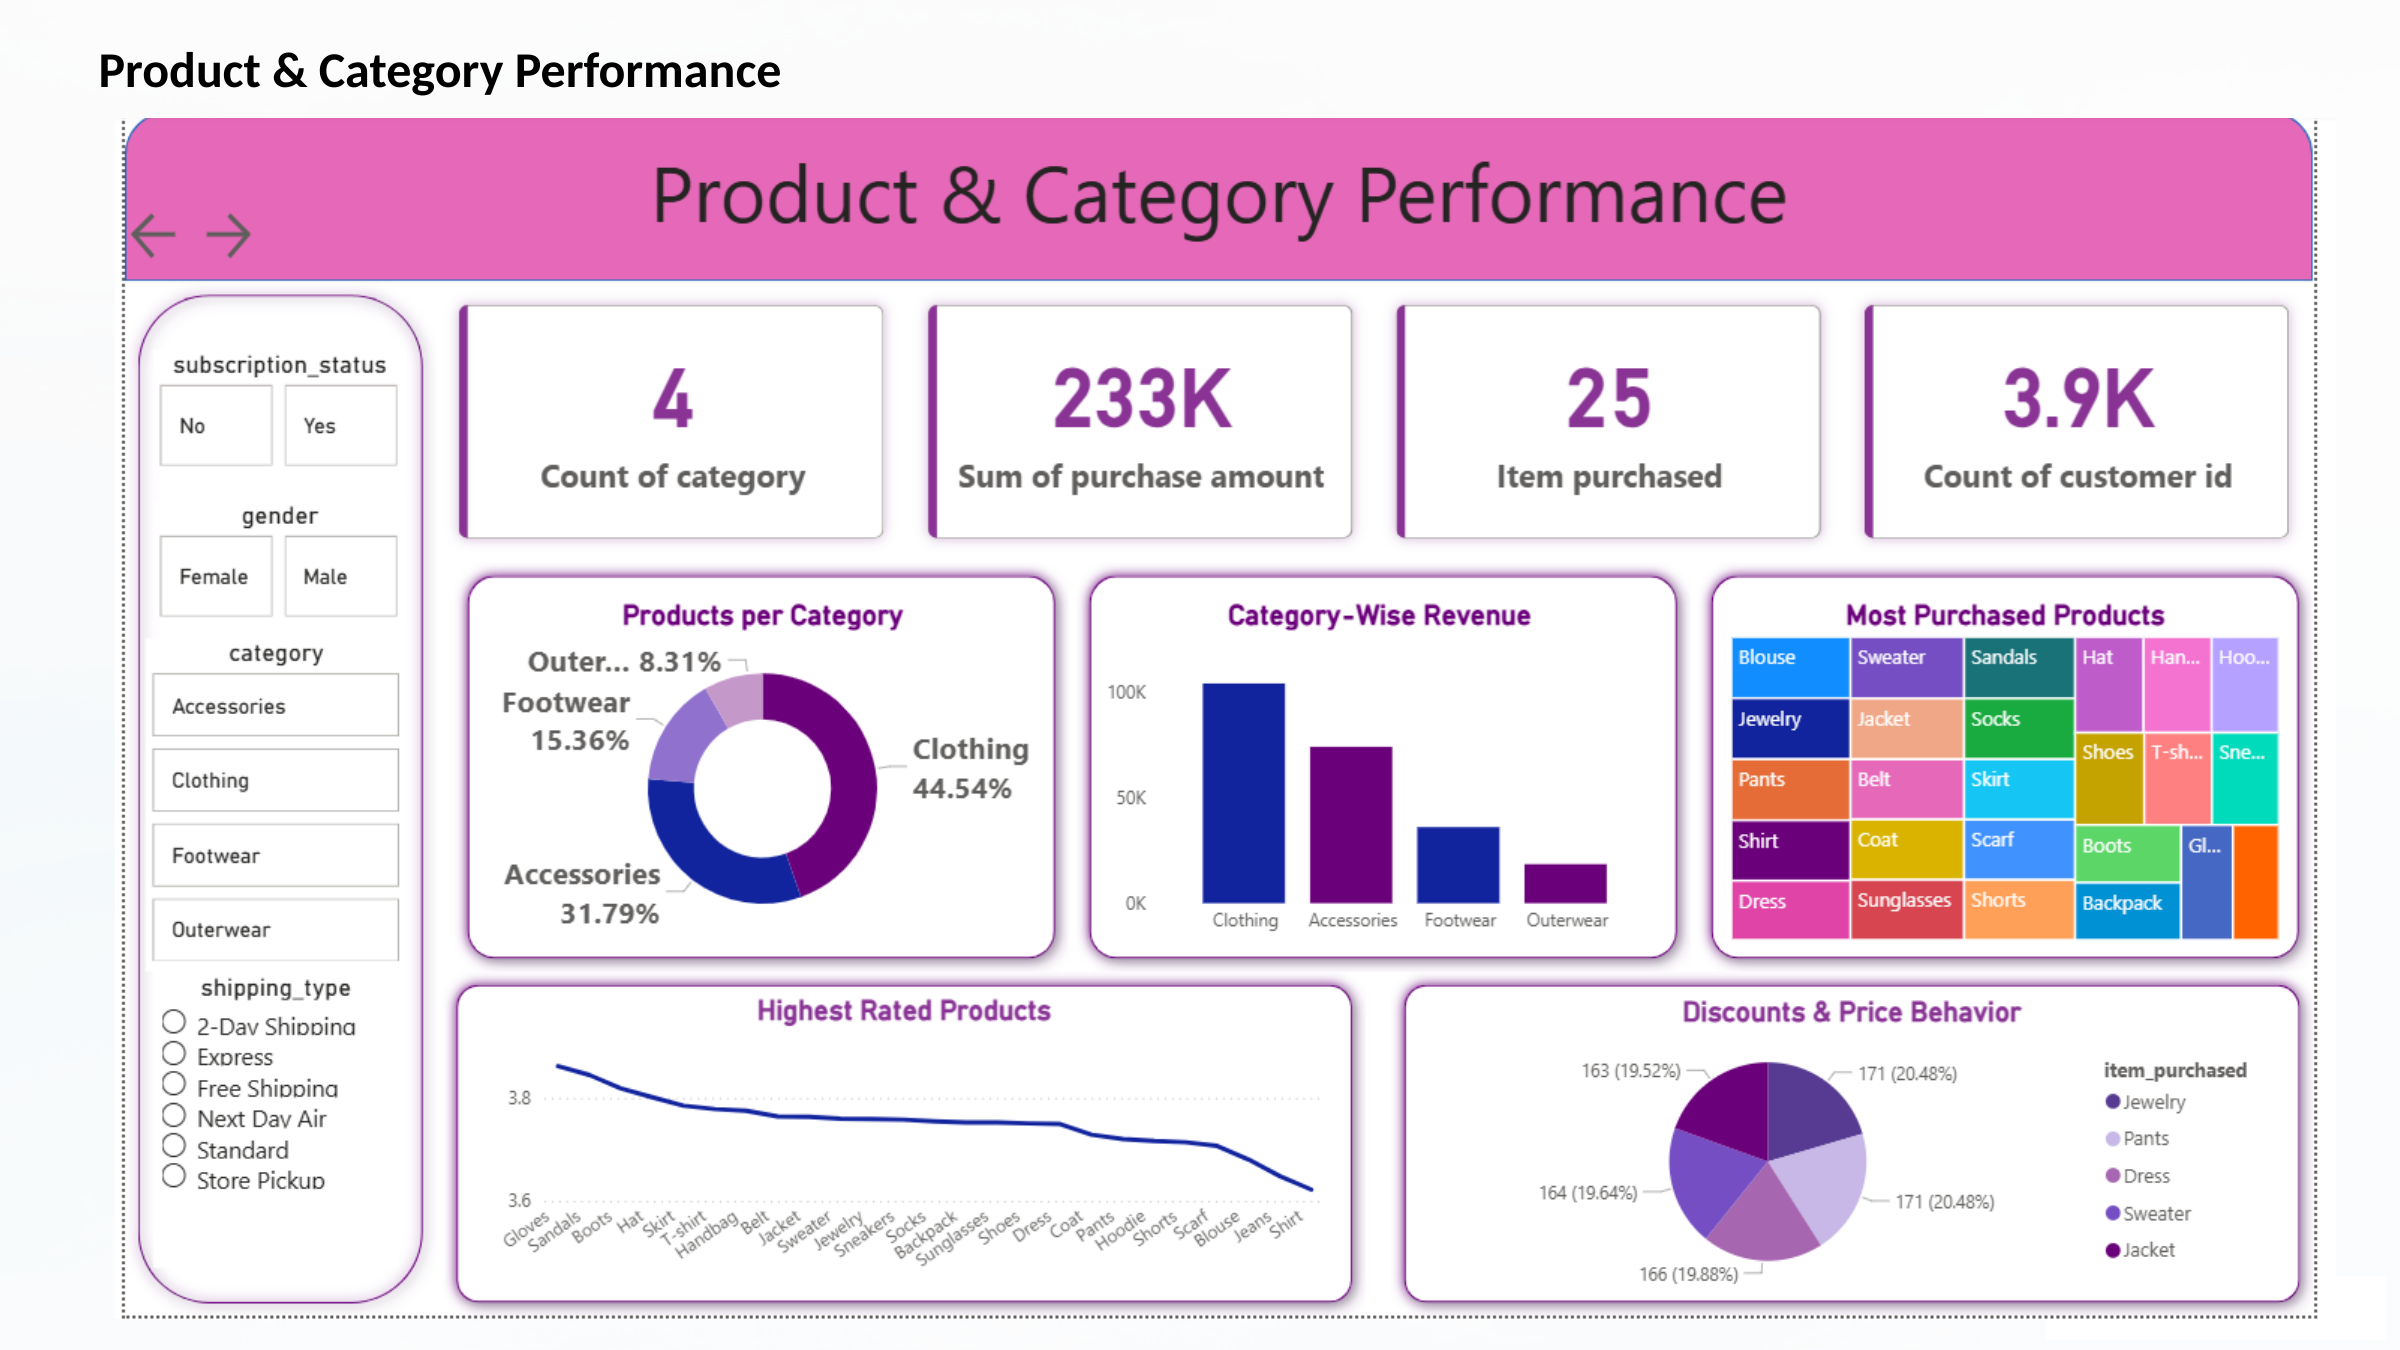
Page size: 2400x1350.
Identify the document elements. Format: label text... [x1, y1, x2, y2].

picture [114, 118, 2389, 1339]
text_box [2046, 1276, 2386, 1340]
text_box Product & Category Performance [96, 44, 784, 99]
